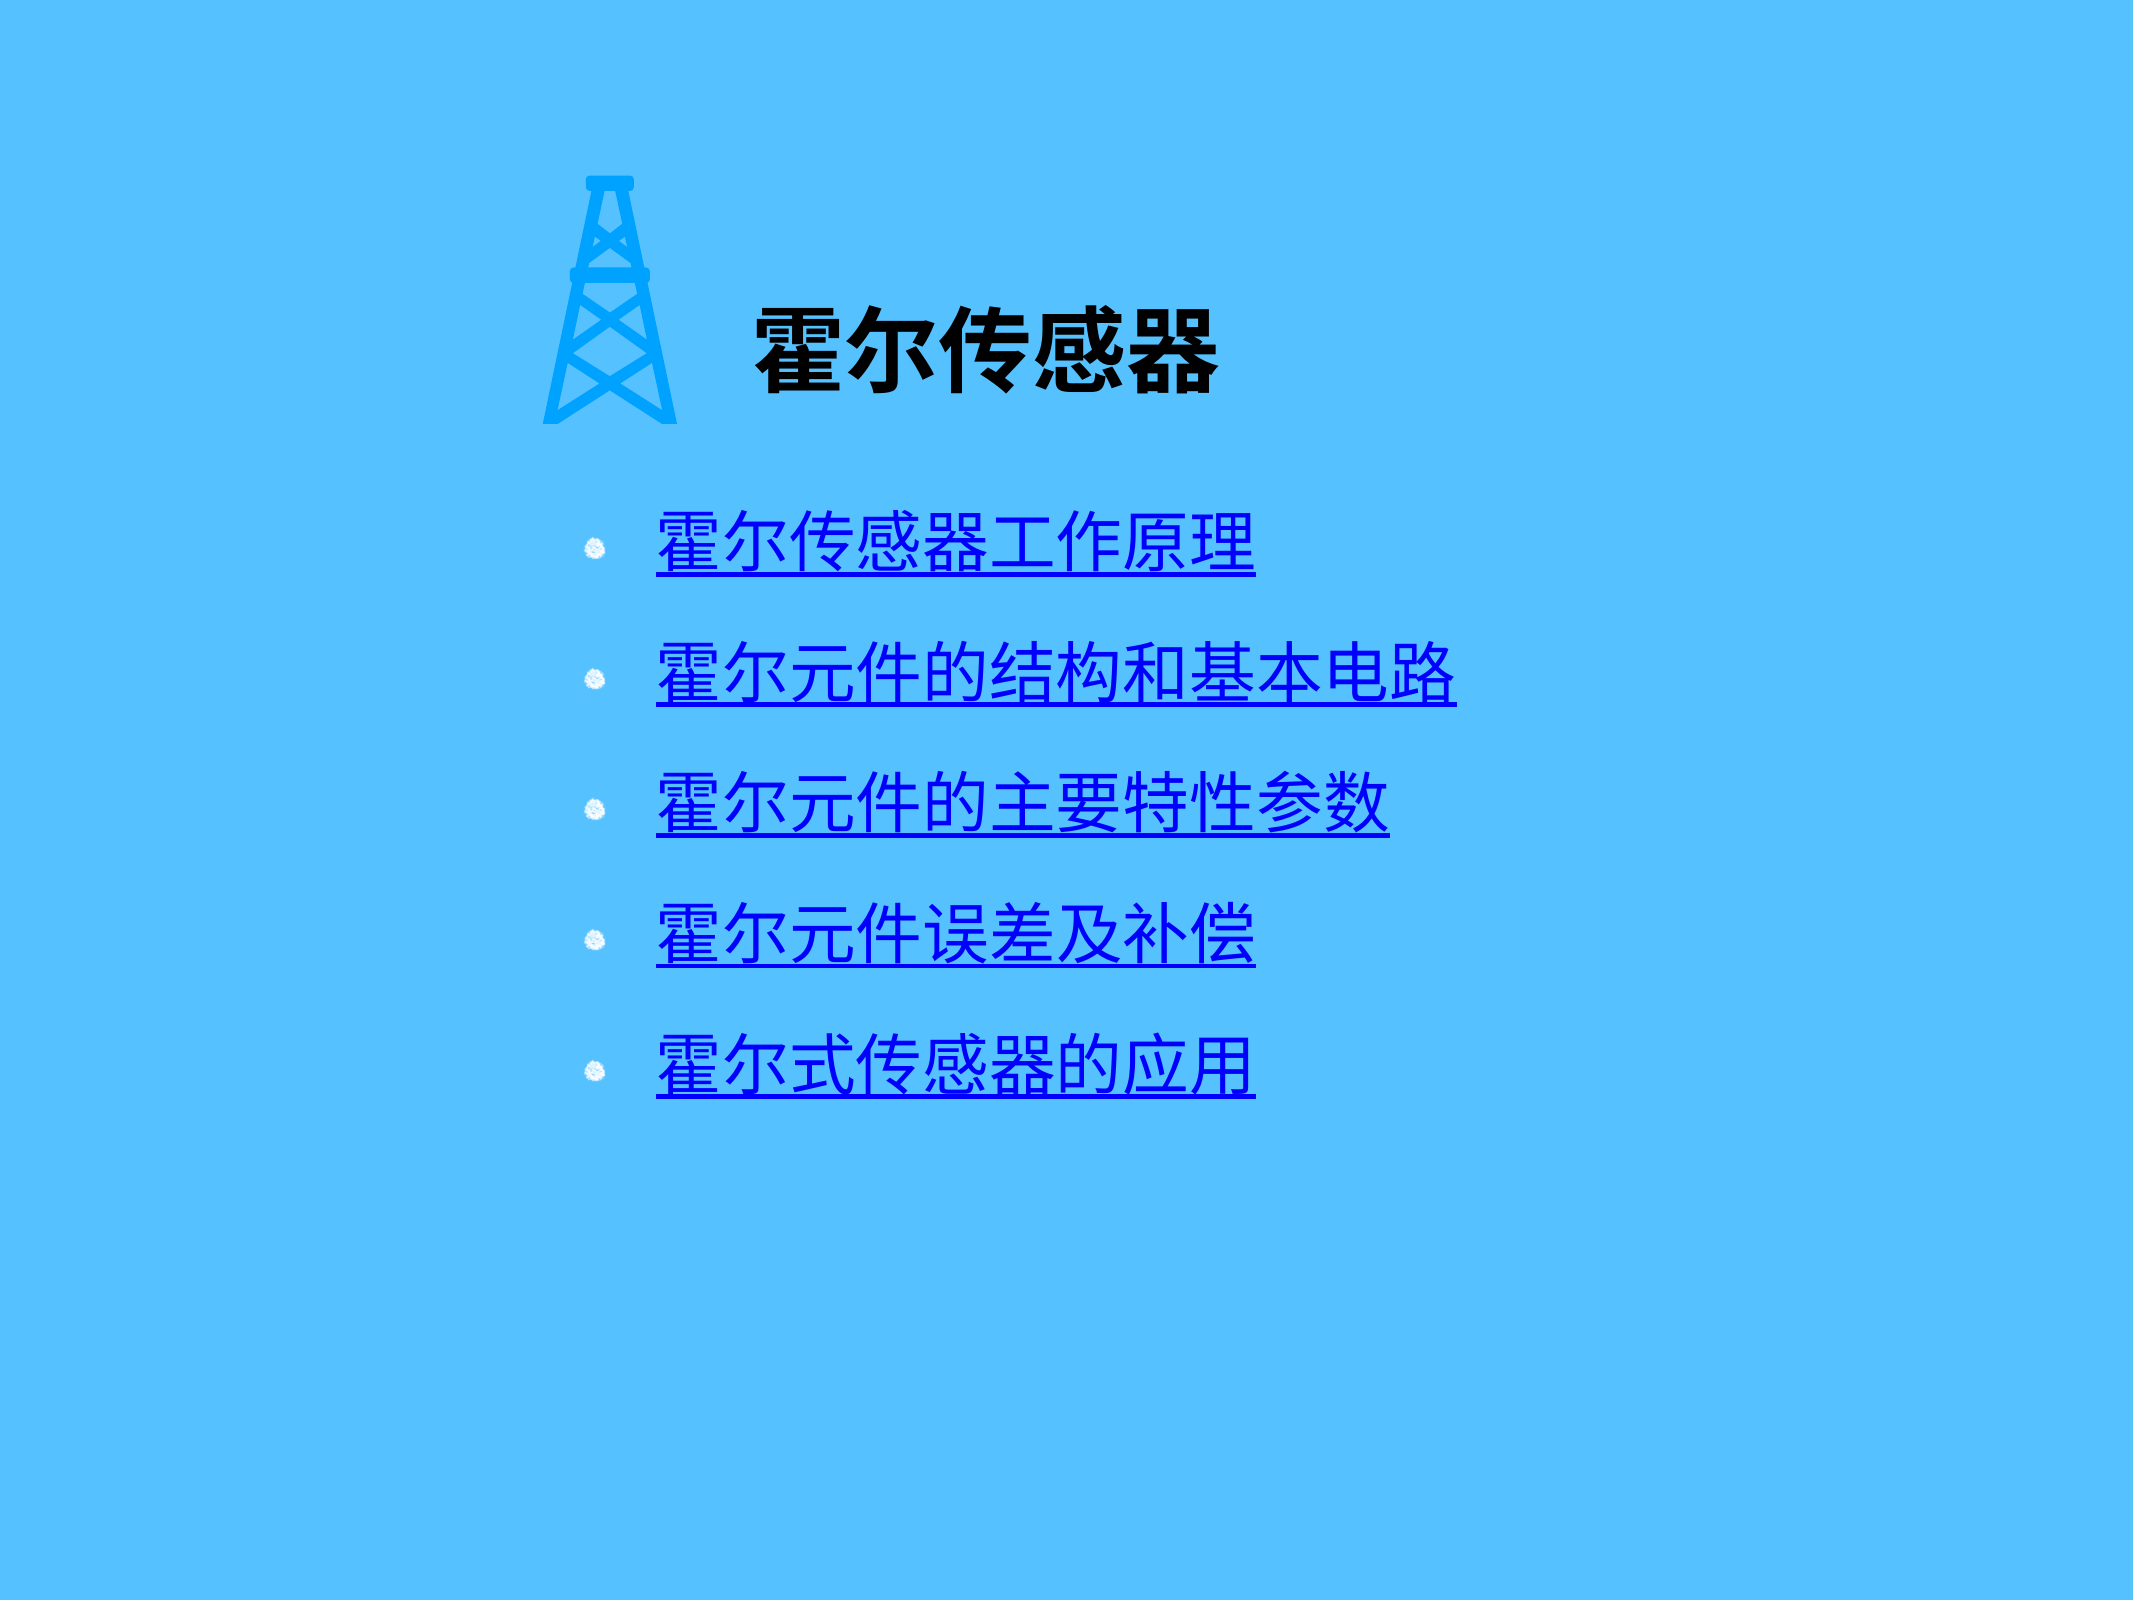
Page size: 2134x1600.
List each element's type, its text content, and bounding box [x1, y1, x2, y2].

text_box 霍尔传感器 [742, 283, 1229, 413]
picture [582, 1059, 607, 1083]
picture [582, 536, 607, 561]
text_box [542, 175, 678, 424]
picture [582, 797, 607, 822]
picture [582, 928, 607, 952]
text_box 霍尔传感器工作原理 霍尔元件的结构和基本电路 霍尔元件的主要特性参数 霍尔元件误差及补偿 霍尔式传感器的应用 [574, 472, 1466, 1128]
picture [582, 667, 607, 691]
